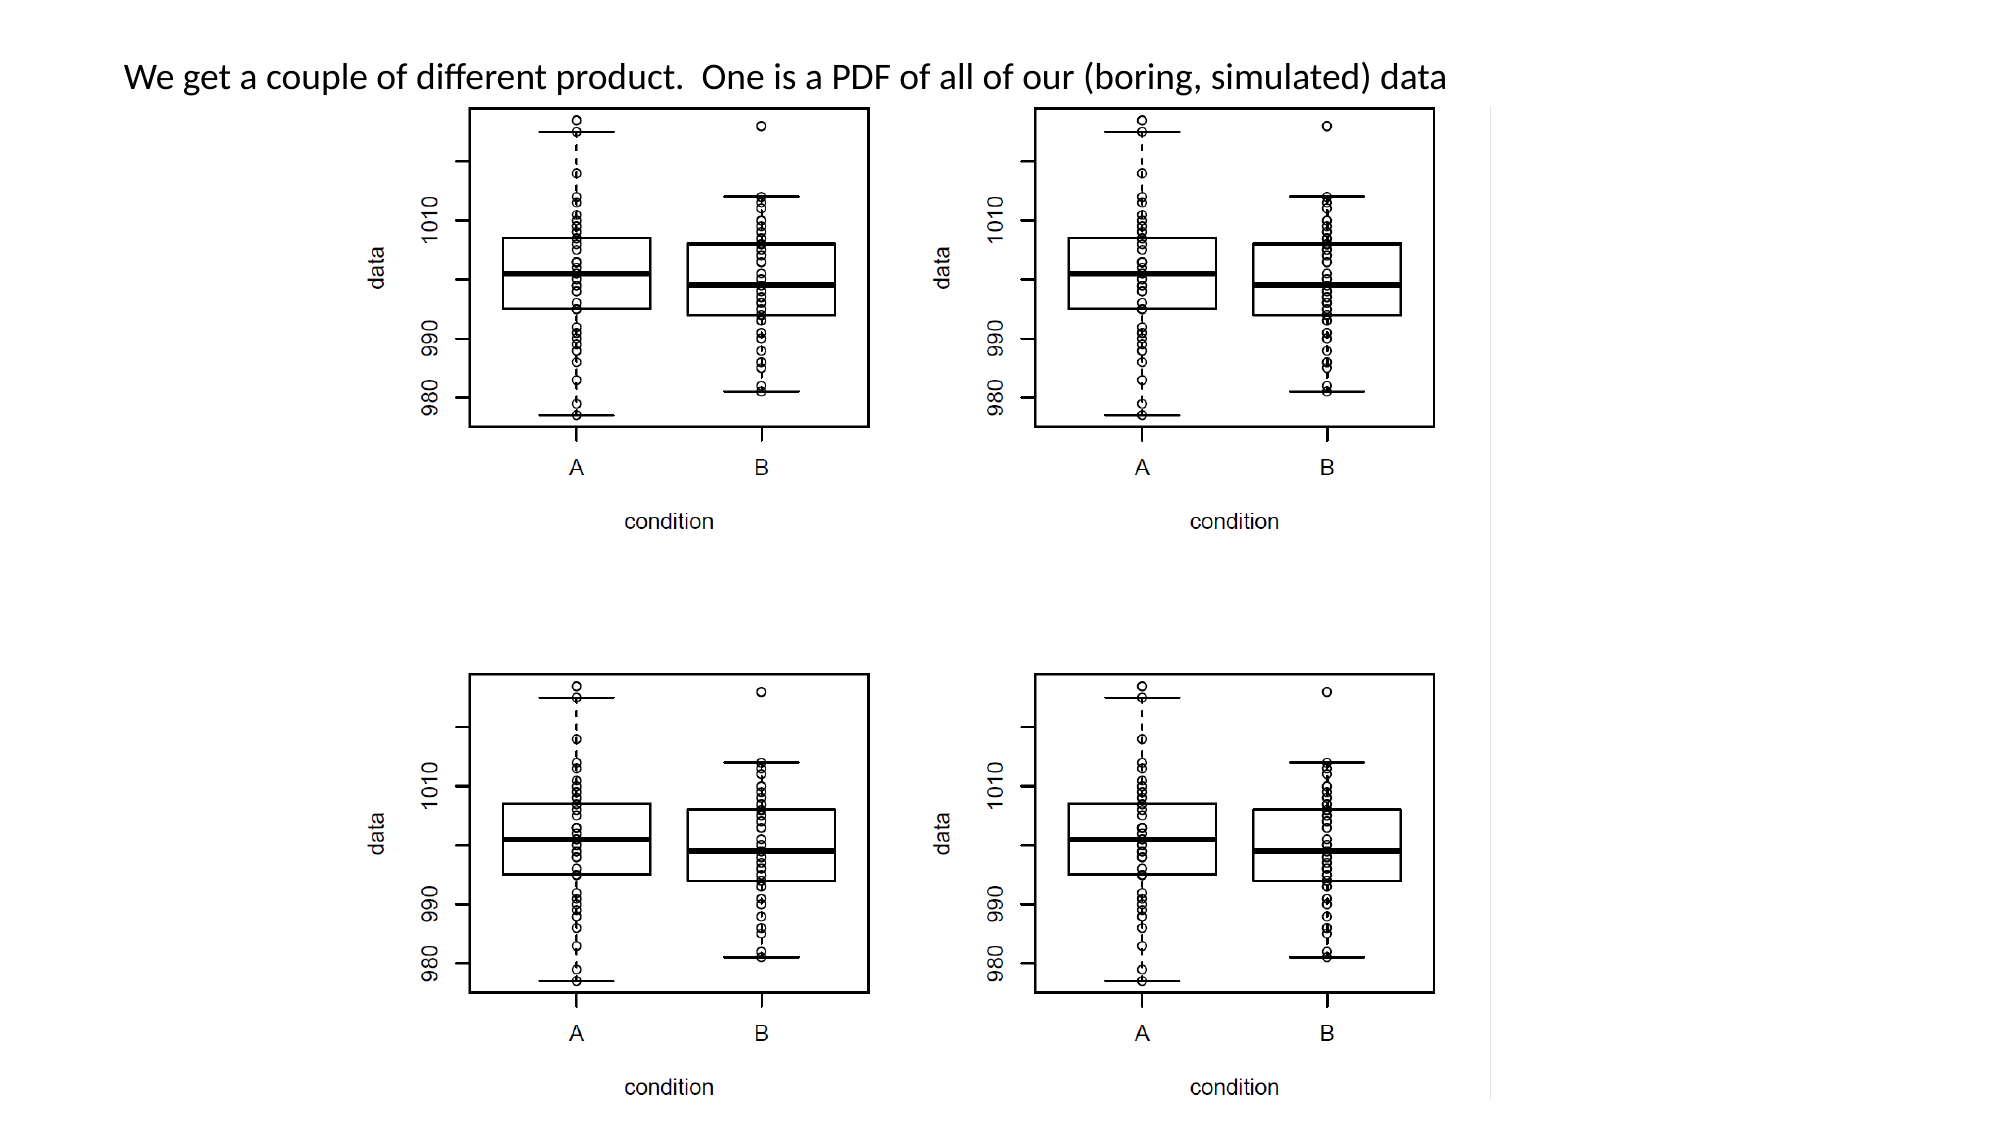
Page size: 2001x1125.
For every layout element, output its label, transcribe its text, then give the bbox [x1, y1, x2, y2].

picture [359, 106, 1491, 1100]
text_box We get a couple of different product. One is a PDF of all of our (boring, simulated) data [109, 44, 1464, 105]
